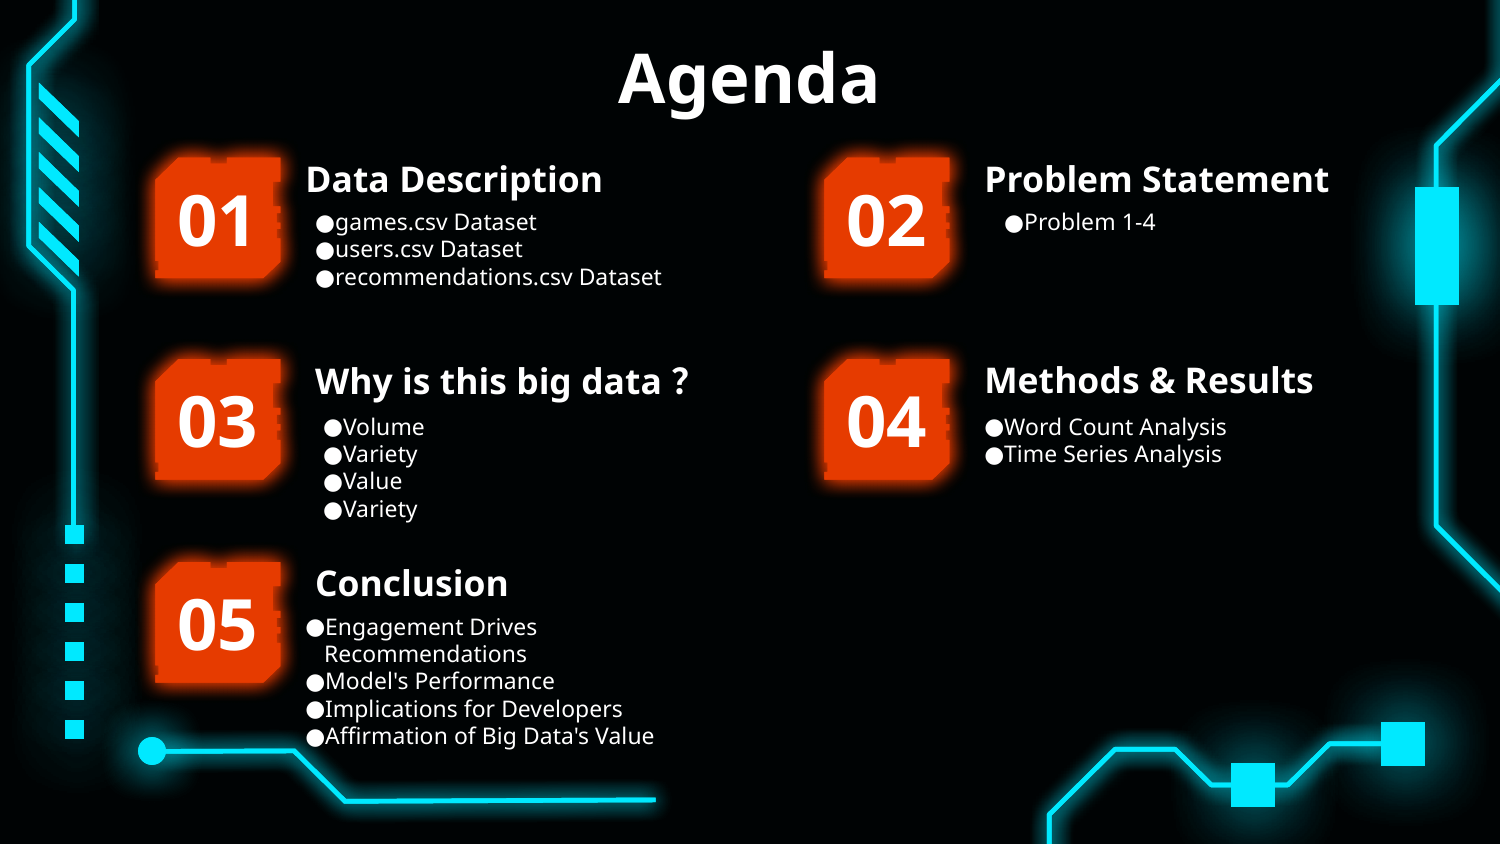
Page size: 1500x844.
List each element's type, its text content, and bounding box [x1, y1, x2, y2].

subtitle Why is this big data？ [300, 358, 728, 405]
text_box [155, 157, 281, 279]
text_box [155, 561, 281, 683]
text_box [155, 358, 281, 480]
subtitle Volume Variety Value Variety [308, 412, 687, 483]
subtitle Engagement Drives Recommendations Model's Performance Implications for Developers Affirmation of Big Data's Value [290, 611, 761, 771]
subtitle Conclusion [300, 560, 679, 607]
subtitle Data Description [290, 156, 669, 203]
subtitle Methods & Results [969, 357, 1429, 404]
subtitle games.csv Dataset users.csv Dataset recommendations.csv Dataset [300, 207, 679, 305]
title Agenda [116, 36, 1383, 116]
subtitle Problem 1-4 [989, 207, 1368, 279]
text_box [824, 157, 950, 279]
subtitle Word Count Analysis Time Series Analysis [969, 412, 1348, 483]
subtitle Problem Statement [969, 156, 1388, 203]
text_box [824, 358, 950, 480]
